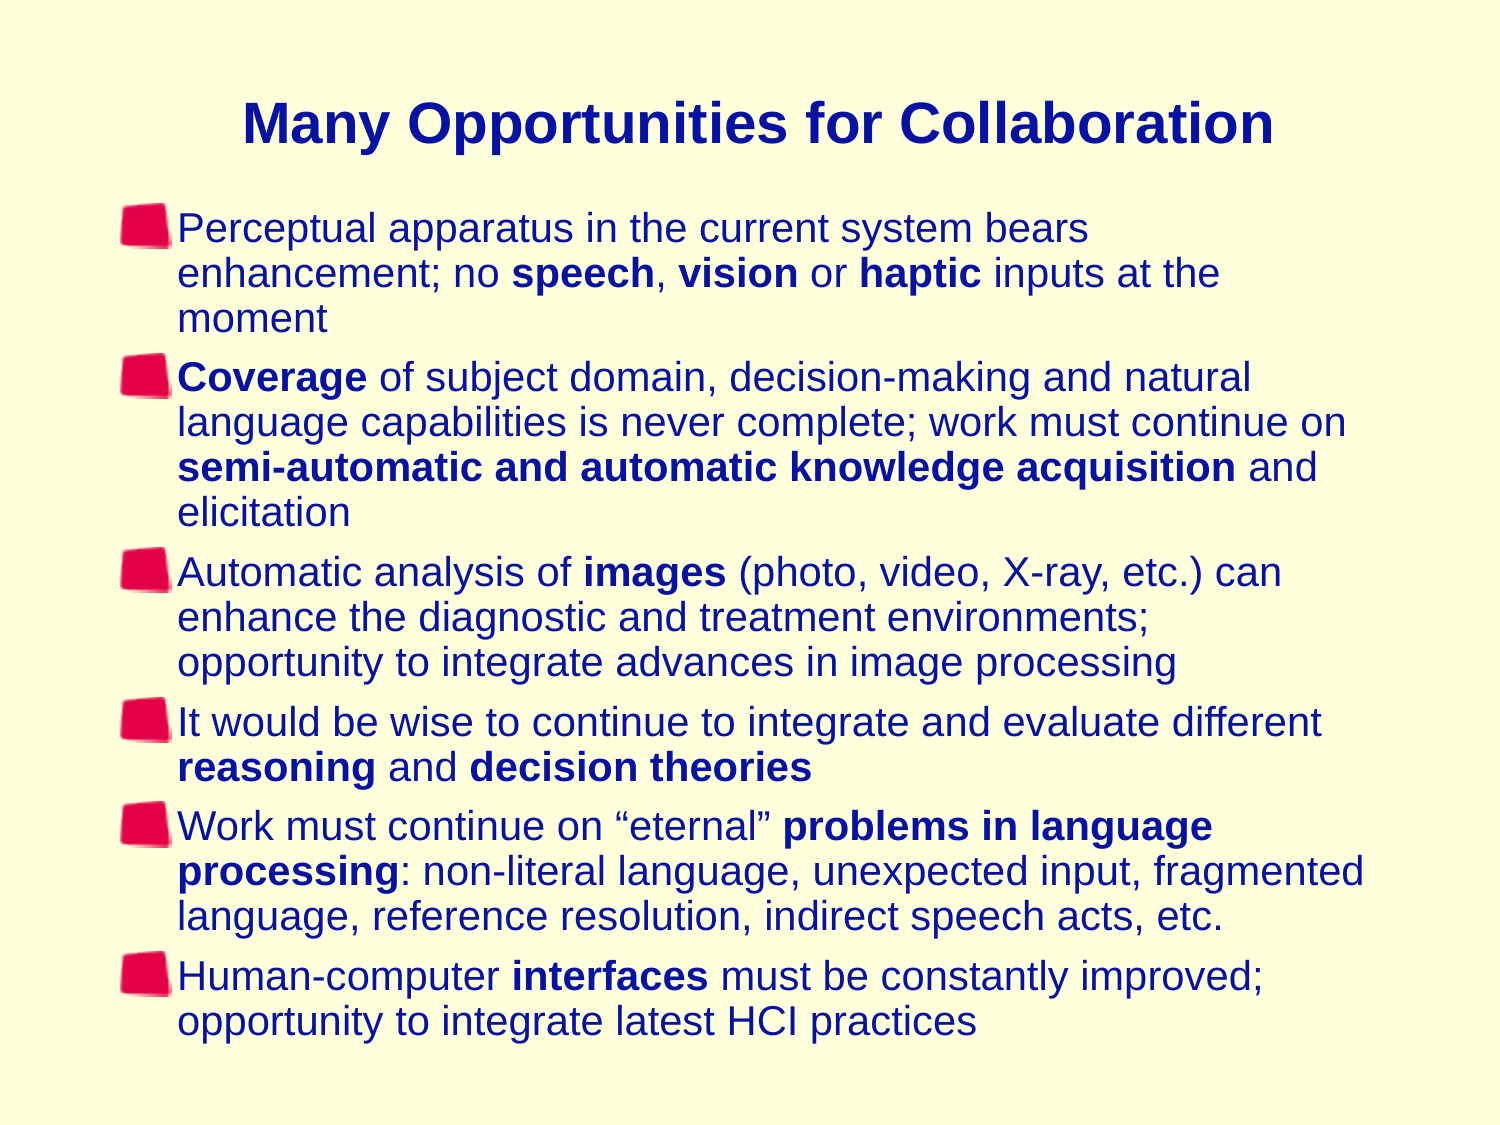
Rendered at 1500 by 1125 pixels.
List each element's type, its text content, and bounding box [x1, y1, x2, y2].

picture [120, 547, 172, 593]
picture [120, 353, 172, 399]
picture [120, 801, 172, 848]
title Many Opportunities for Collaboration [50, 62, 1475, 177]
picture [120, 951, 172, 997]
list Perceptual apparatus in the current system bears enhancement; no speech, vision or haptic inputs at the moment Coverage of subject domain, decision-making and natural language capabilities is never complete; work must continue on semi-automatic and automatic knowledge acquisition and elicitation Automatic analysis of images (photo, video, X-ray, etc.) can enhance the diagnostic and treatment environments; opportunity to integrate advances in image processing It would be wise to continue to integrate and evaluate different reasoning and decision theories Work must continue on “eternal” problems in language processing: non-literal language, unexpected input, fragmented language, reference resolution, indirect speech acts, etc. Human-computer interfaces must be constantly improved; opportunity to integrate latest HCI practices [112, 197, 1388, 1050]
picture [120, 203, 172, 249]
picture [120, 697, 172, 743]
